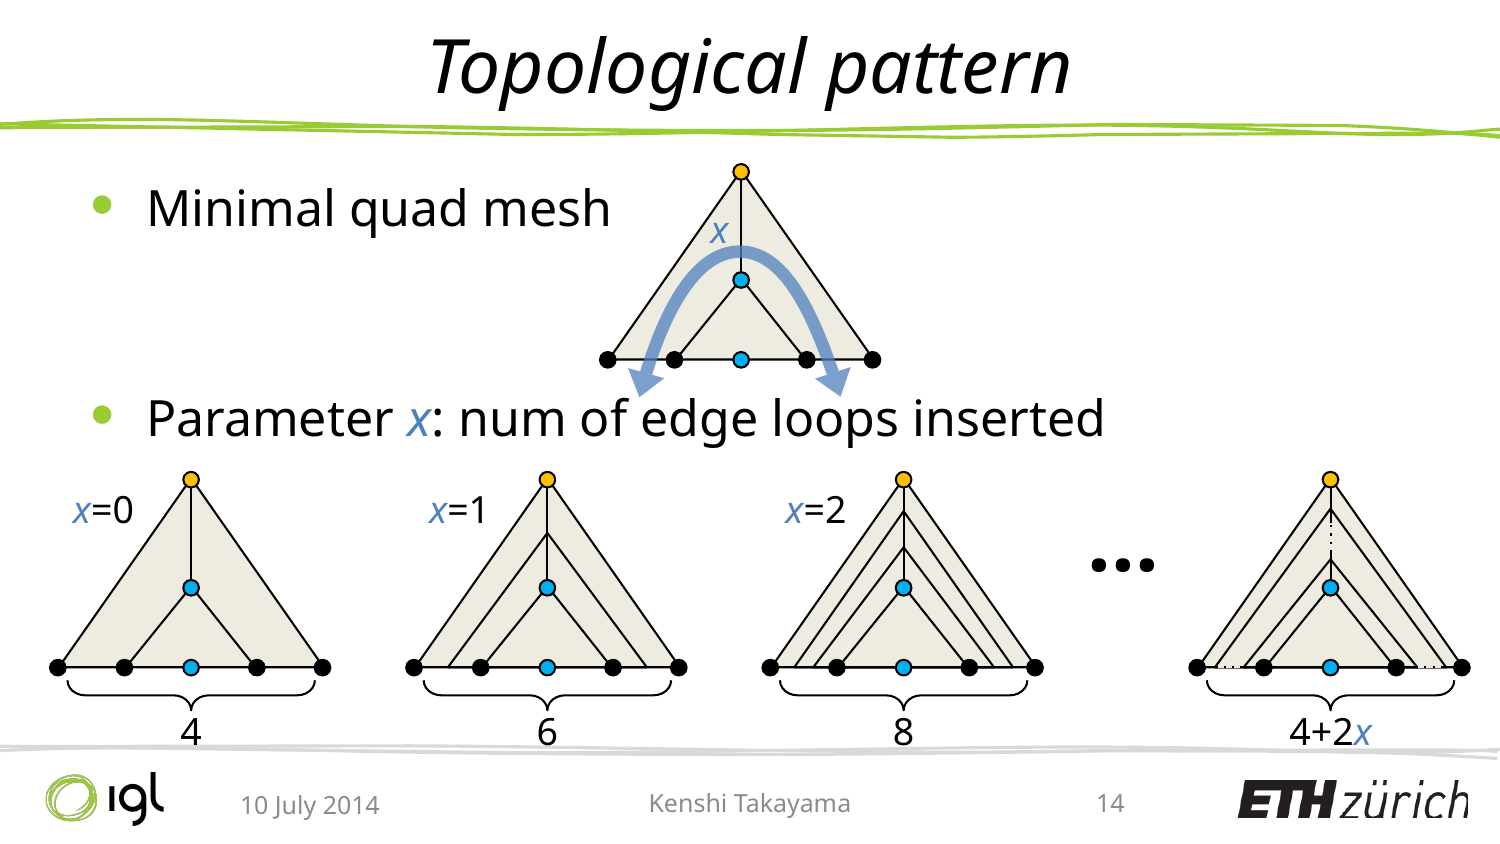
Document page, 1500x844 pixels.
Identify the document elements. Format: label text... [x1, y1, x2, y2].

text_box ... [1073, 480, 1175, 596]
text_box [405, 471, 687, 762]
slide_number 14 [1042, 782, 1140, 827]
text_box [635, 377, 845, 398]
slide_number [225, 782, 423, 827]
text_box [1189, 471, 1471, 762]
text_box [762, 471, 1044, 762]
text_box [599, 163, 881, 368]
footer Kenshi Takayama [587, 782, 913, 827]
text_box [49, 471, 331, 762]
list Minimal quad mesh Parameter x: num of edge loops inserted [75, 168, 1425, 732]
title Topological pattern [75, 33, 1425, 94]
